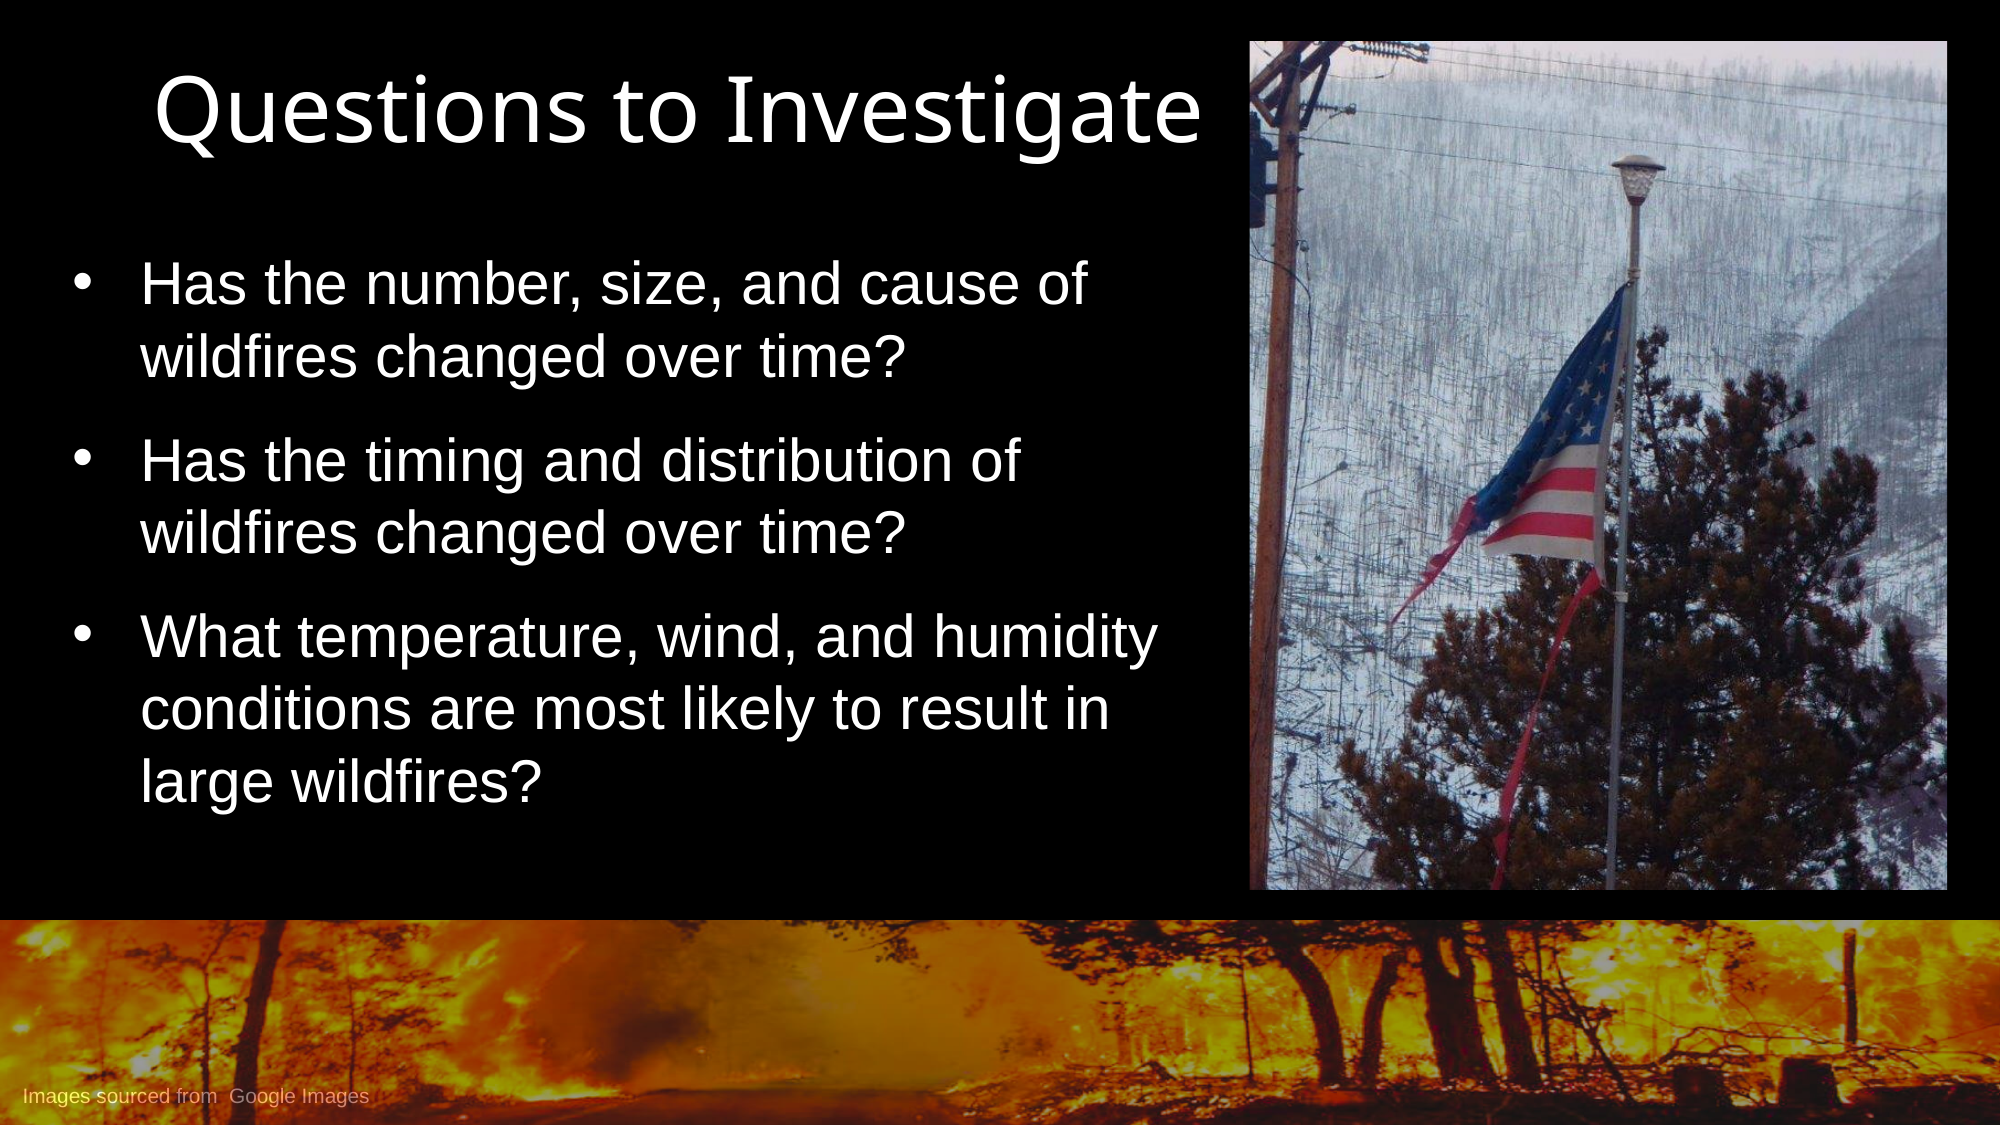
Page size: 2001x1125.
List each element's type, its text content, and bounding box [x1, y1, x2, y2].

picture [0, 920, 2000, 1125]
list Has the number, size, and cause of wildfires changed over time? Has the timing and distribution of wildfires changed over time? What temperature, wind, and humidity conditions are most likely to result in large wildfires? [50, 236, 1256, 911]
title Questions to Investigate [137, 18, 1863, 207]
picture [1249, 41, 1948, 890]
